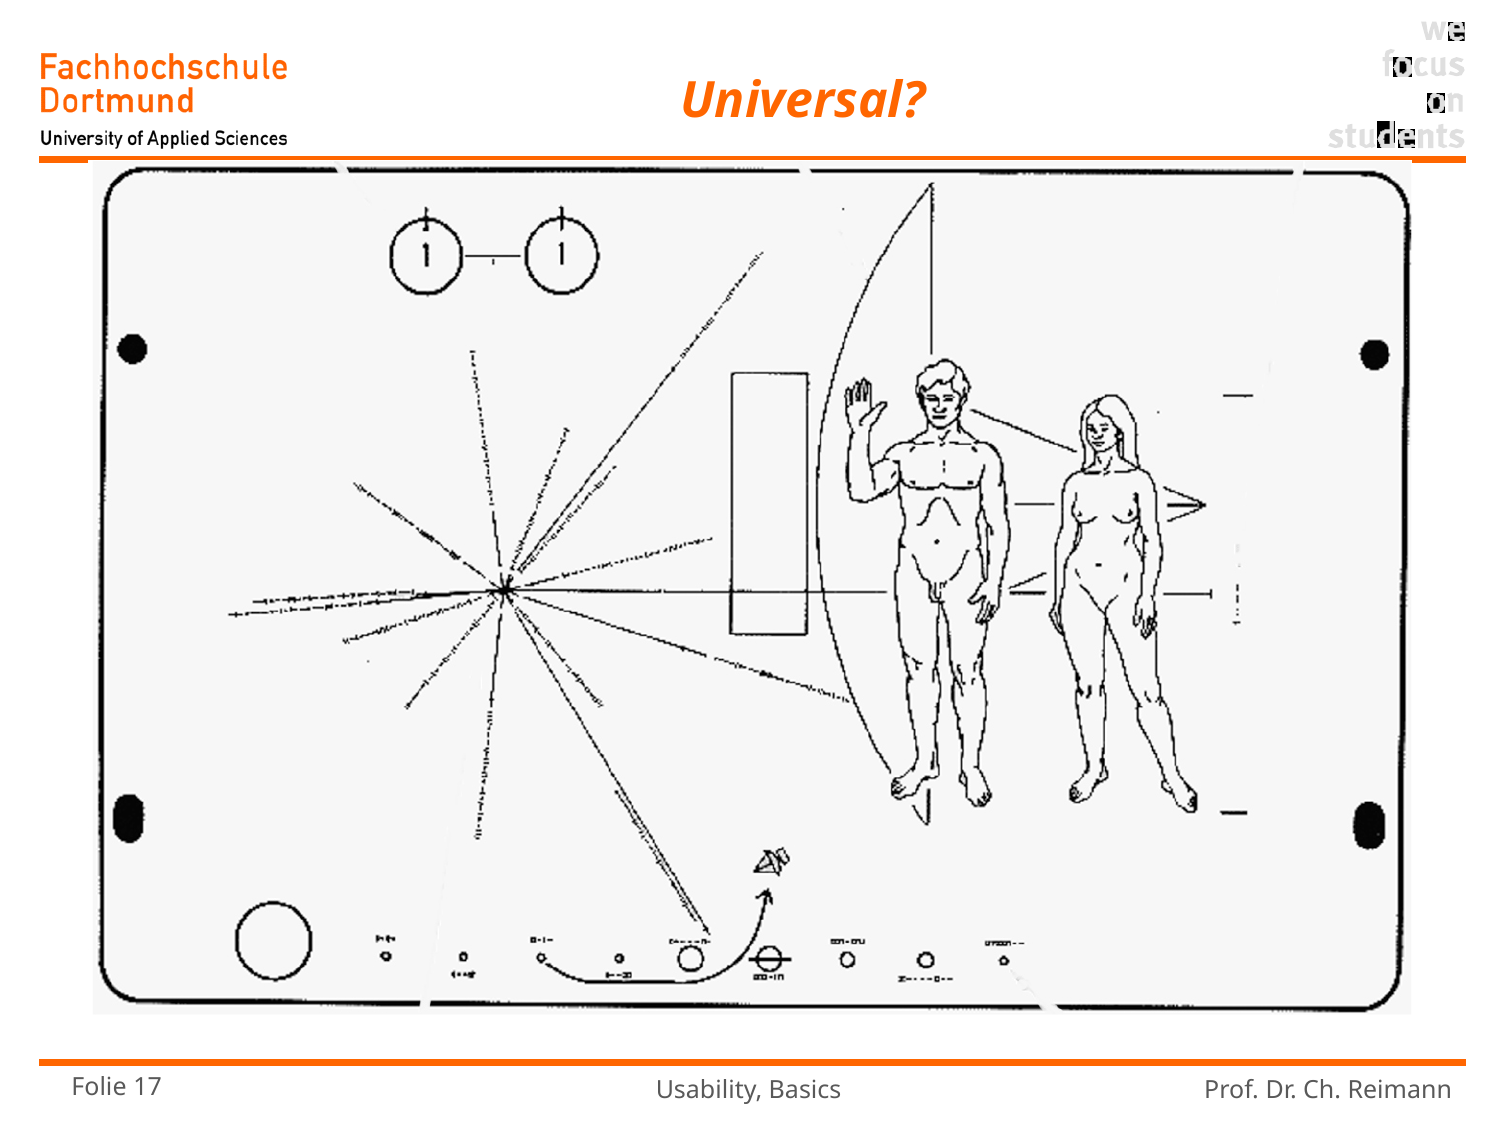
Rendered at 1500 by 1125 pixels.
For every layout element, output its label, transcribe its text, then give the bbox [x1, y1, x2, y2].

picture [17, 40, 1412, 1016]
title Universal? [289, 45, 1317, 149]
